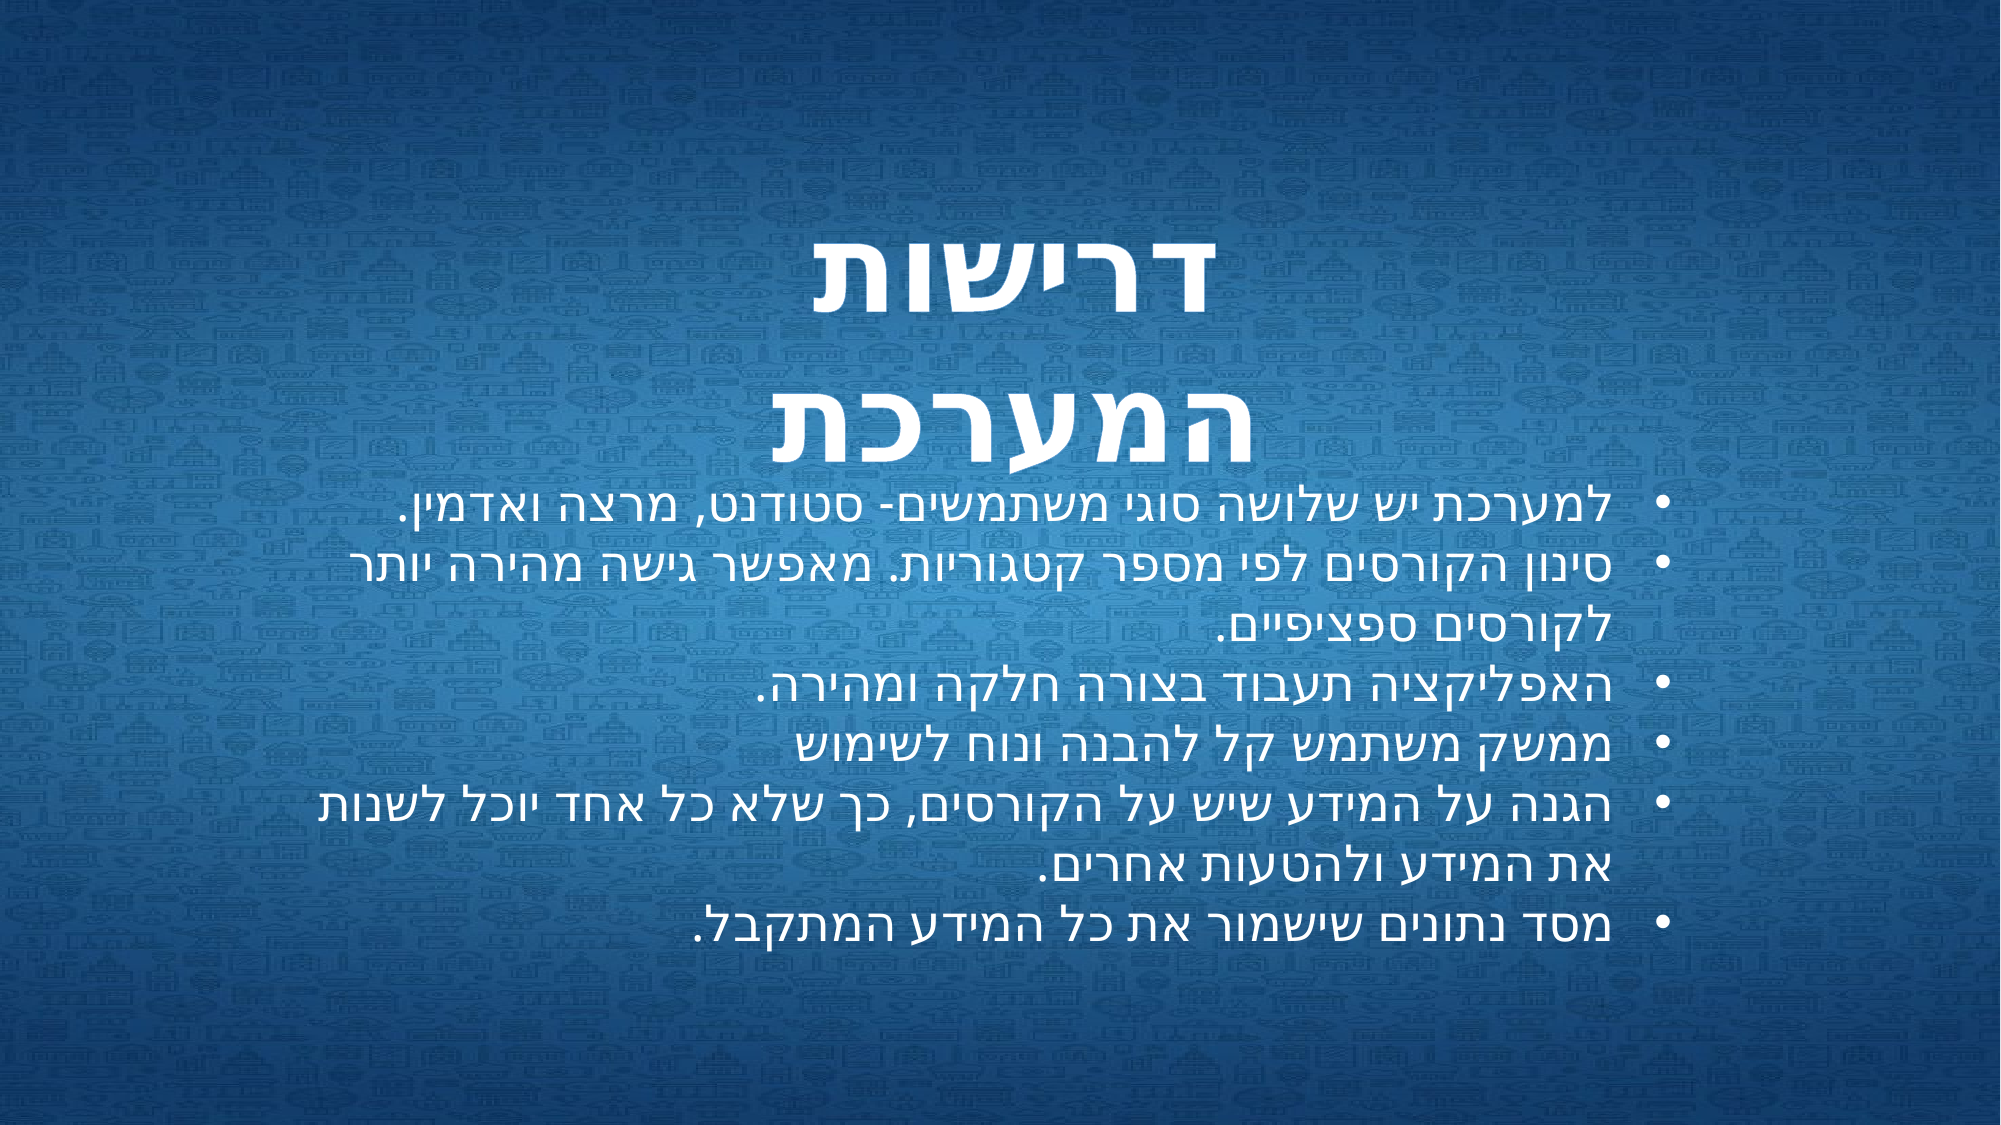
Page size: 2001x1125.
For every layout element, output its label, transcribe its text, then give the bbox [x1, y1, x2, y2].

text_box דרישות המערכת [555, 179, 1479, 463]
picture [0, 0, 2001, 1125]
text_box למערכת יש שלושה סוגי משתמשים- סטודנט, מרצה ואדמין. סינון הקורסים לפי מספר קטגוריות. מאפשר גישה מהירה יותר לקורסים ספציפיים. האפליקציה תעבוד בצורה חלקה ומהירה. ממשק משתמש קל להבנה ונוח לשימוש הגנה על המידע שיש על הקורסים, כך שלא כל אחד יוכל לשנות את המידע ולהטעות אחרים. מסד נתונים שישמור את כל המידע המתקבל. [250, 463, 1687, 1019]
